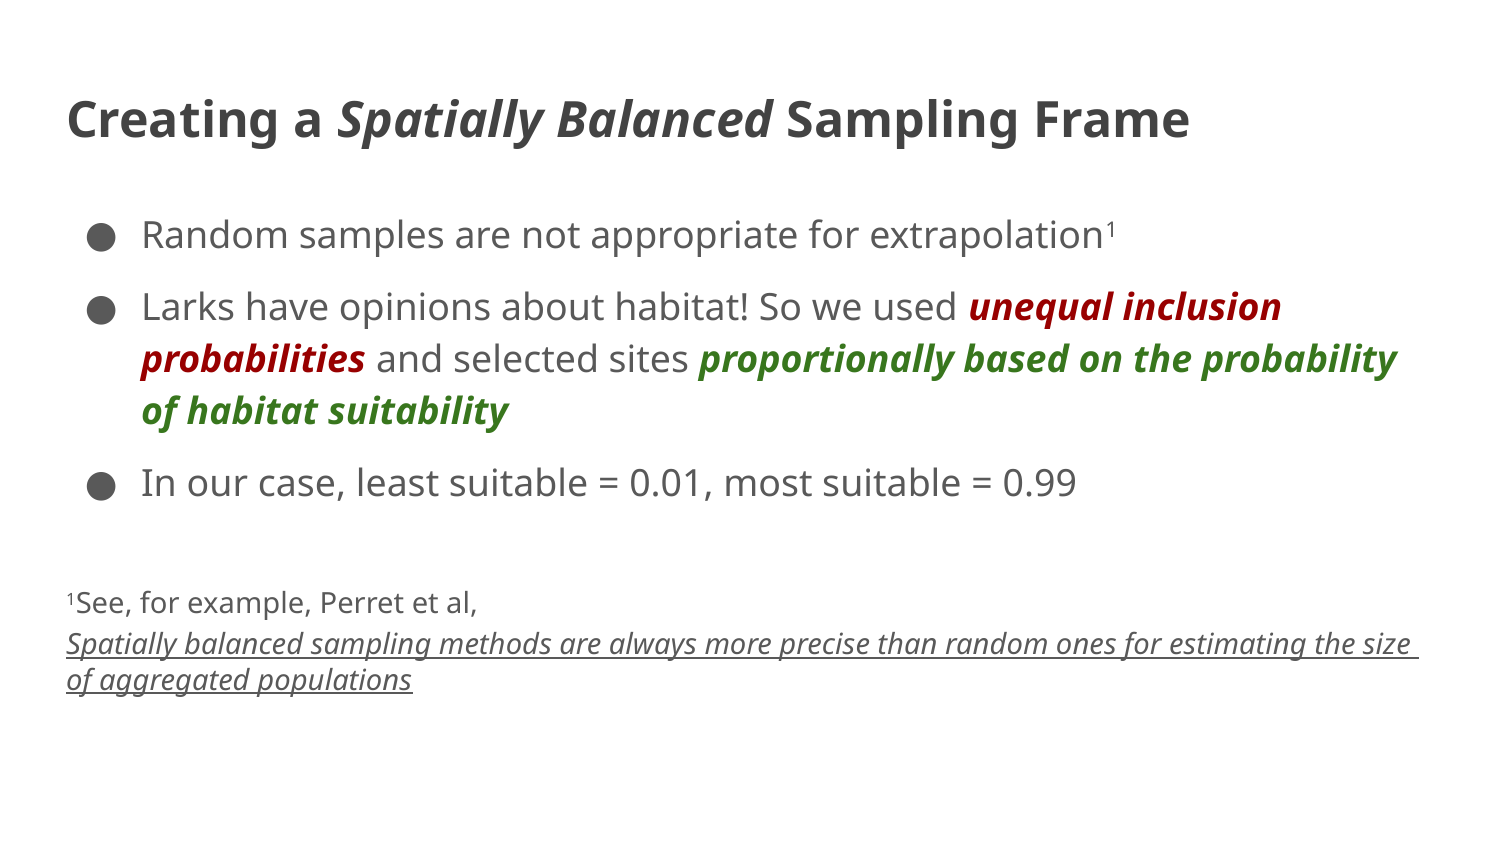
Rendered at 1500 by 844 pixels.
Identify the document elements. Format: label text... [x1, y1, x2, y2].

list Random samples are not appropriate for extrapolation1 Larks have opinions about habitat! So we used unequal inclusion probabilities and selected sites proportionally based on the probability of habitat suitability In our case, least suitable = 0.01, most suitable = 0.99 1See, for example, Perret et al, Spatially balanced sampling methods are always more precise than random ones for estimating the size of aggregated populations [51, 189, 1449, 844]
title Creating a Spatially Balanced Sampling Frame [51, 72, 1449, 167]
